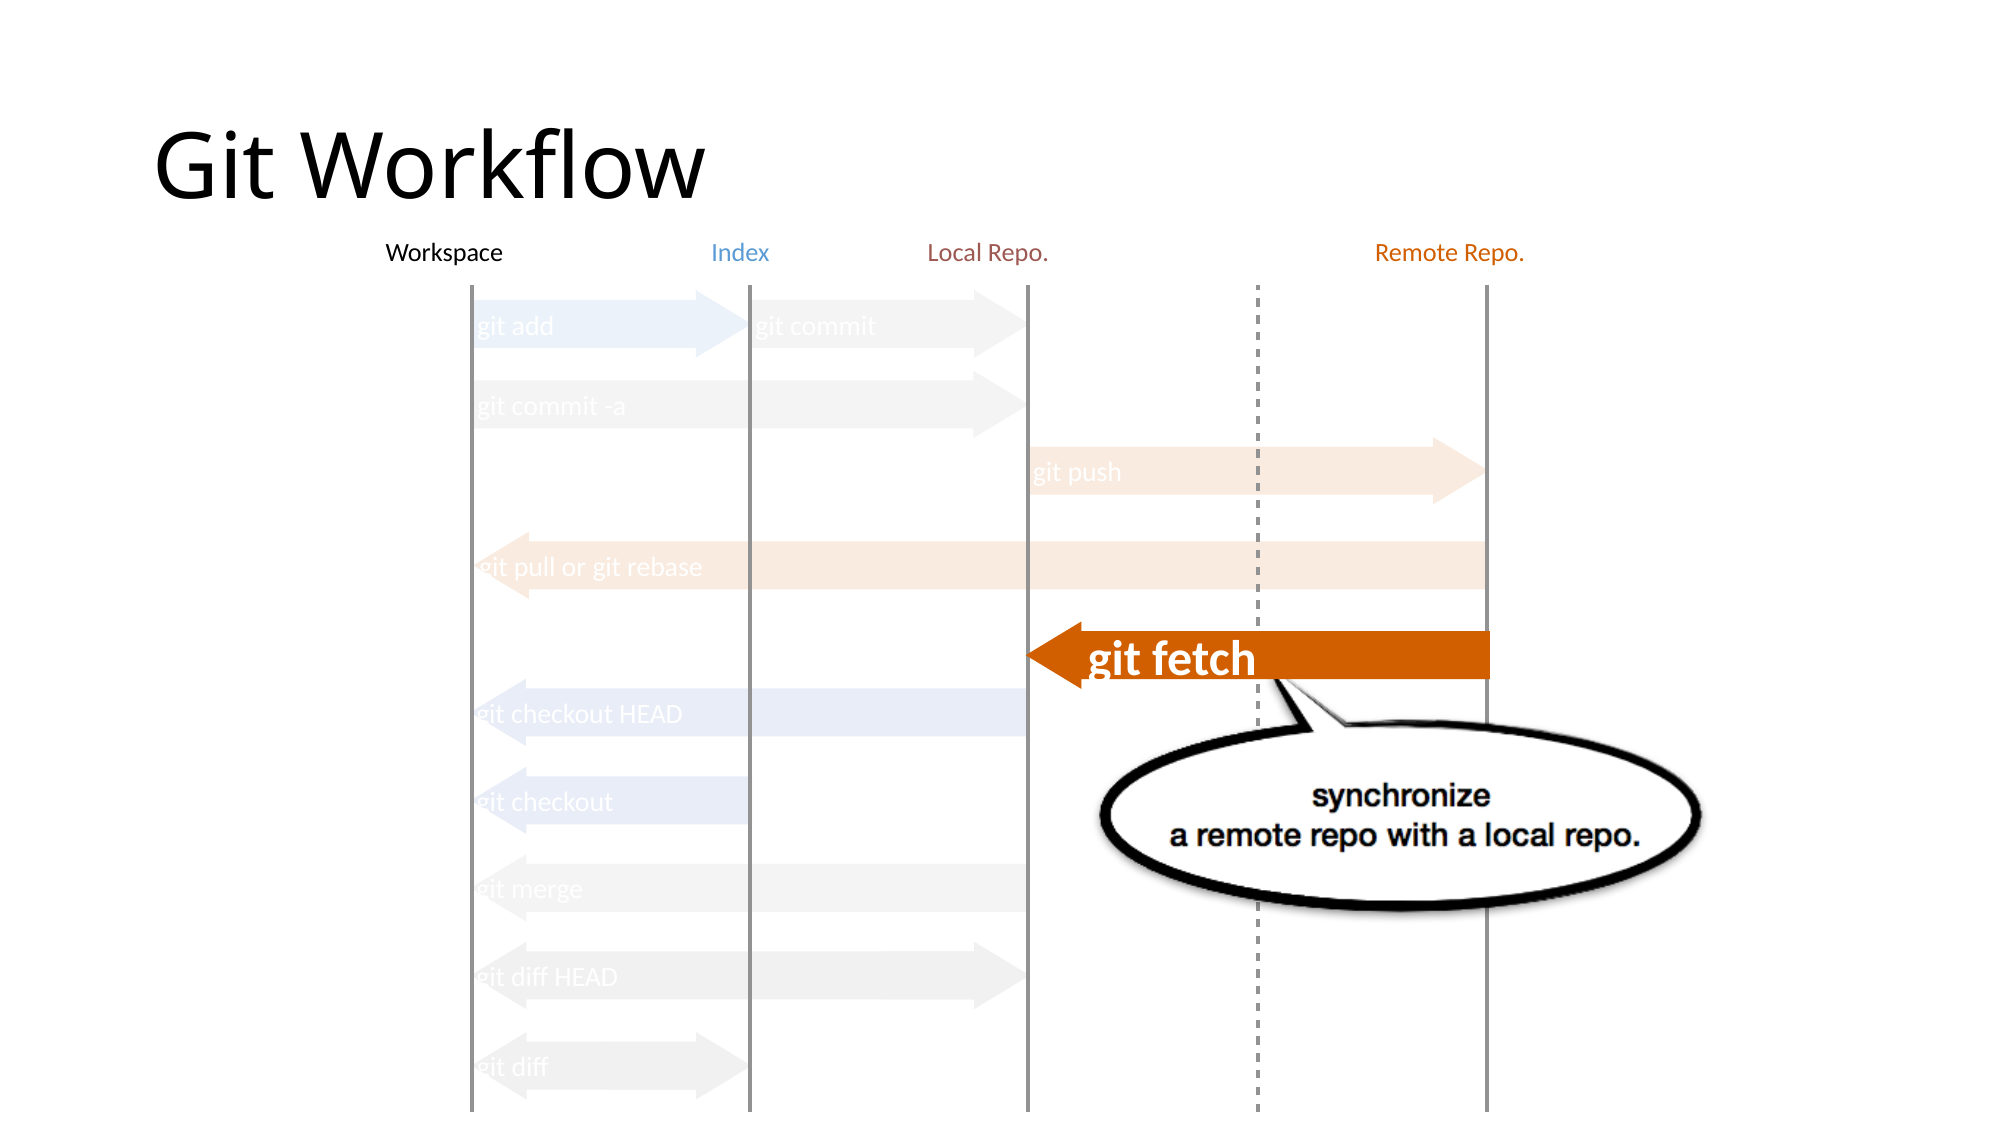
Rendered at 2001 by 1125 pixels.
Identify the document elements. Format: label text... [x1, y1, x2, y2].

text_box Workspace [379, 228, 510, 273]
text_box git fetch [1025, 621, 1490, 689]
picture [1098, 661, 1704, 914]
title Git Workflow [137, 59, 1863, 278]
text_box Remote Repo. [1369, 228, 1532, 273]
text_box [375, 290, 1625, 1120]
text_box Index [705, 228, 776, 273]
text_box Local Repo. [921, 228, 1055, 273]
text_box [470, 941, 1030, 1100]
